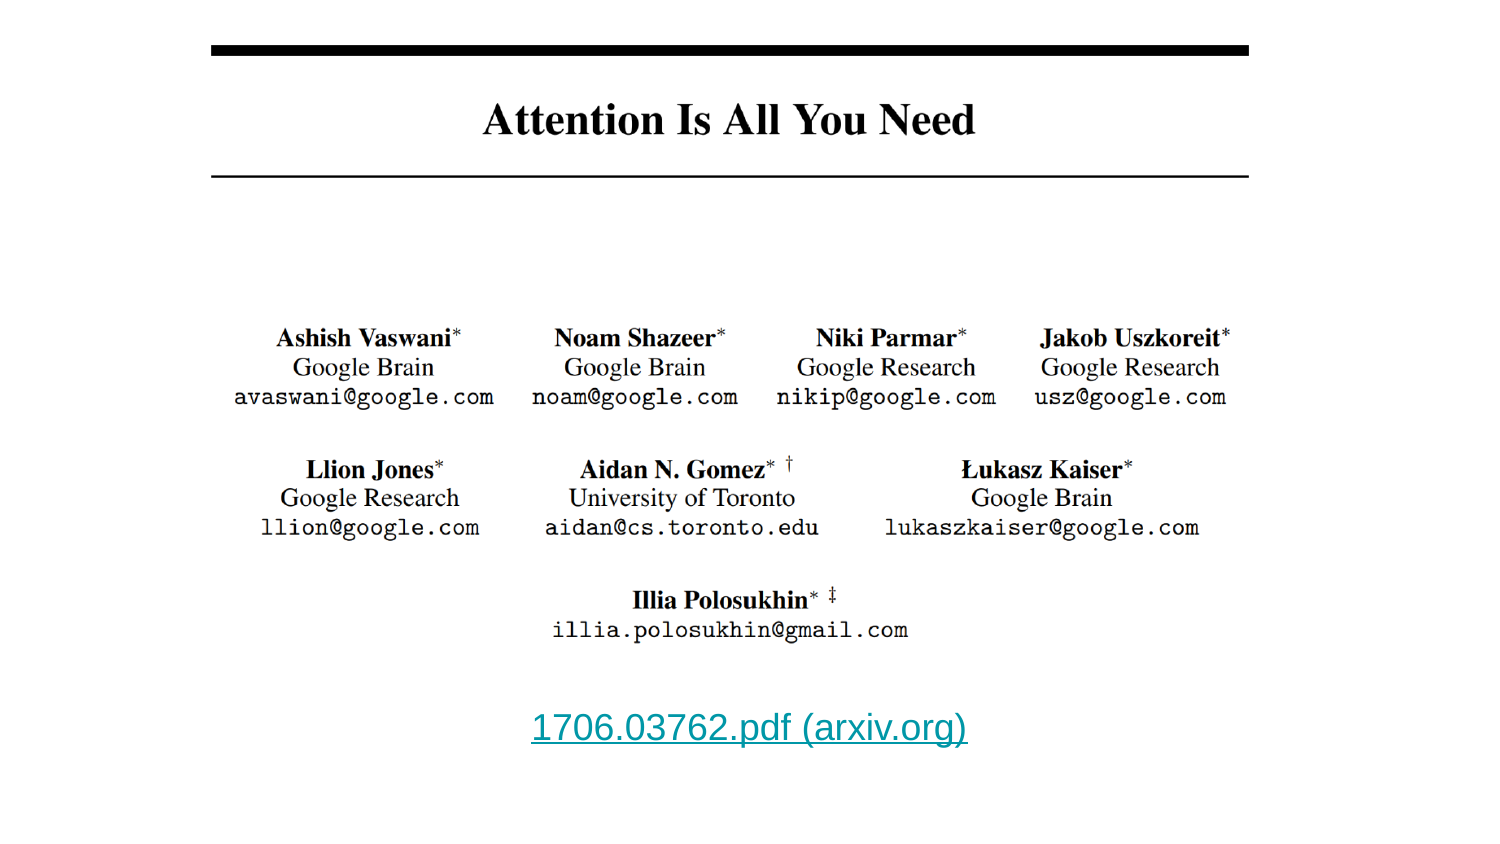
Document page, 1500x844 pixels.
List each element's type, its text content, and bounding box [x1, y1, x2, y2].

text_box 1706.03762.pdf (arxiv.org) [516, 697, 1009, 763]
picture [24, 24, 1476, 688]
